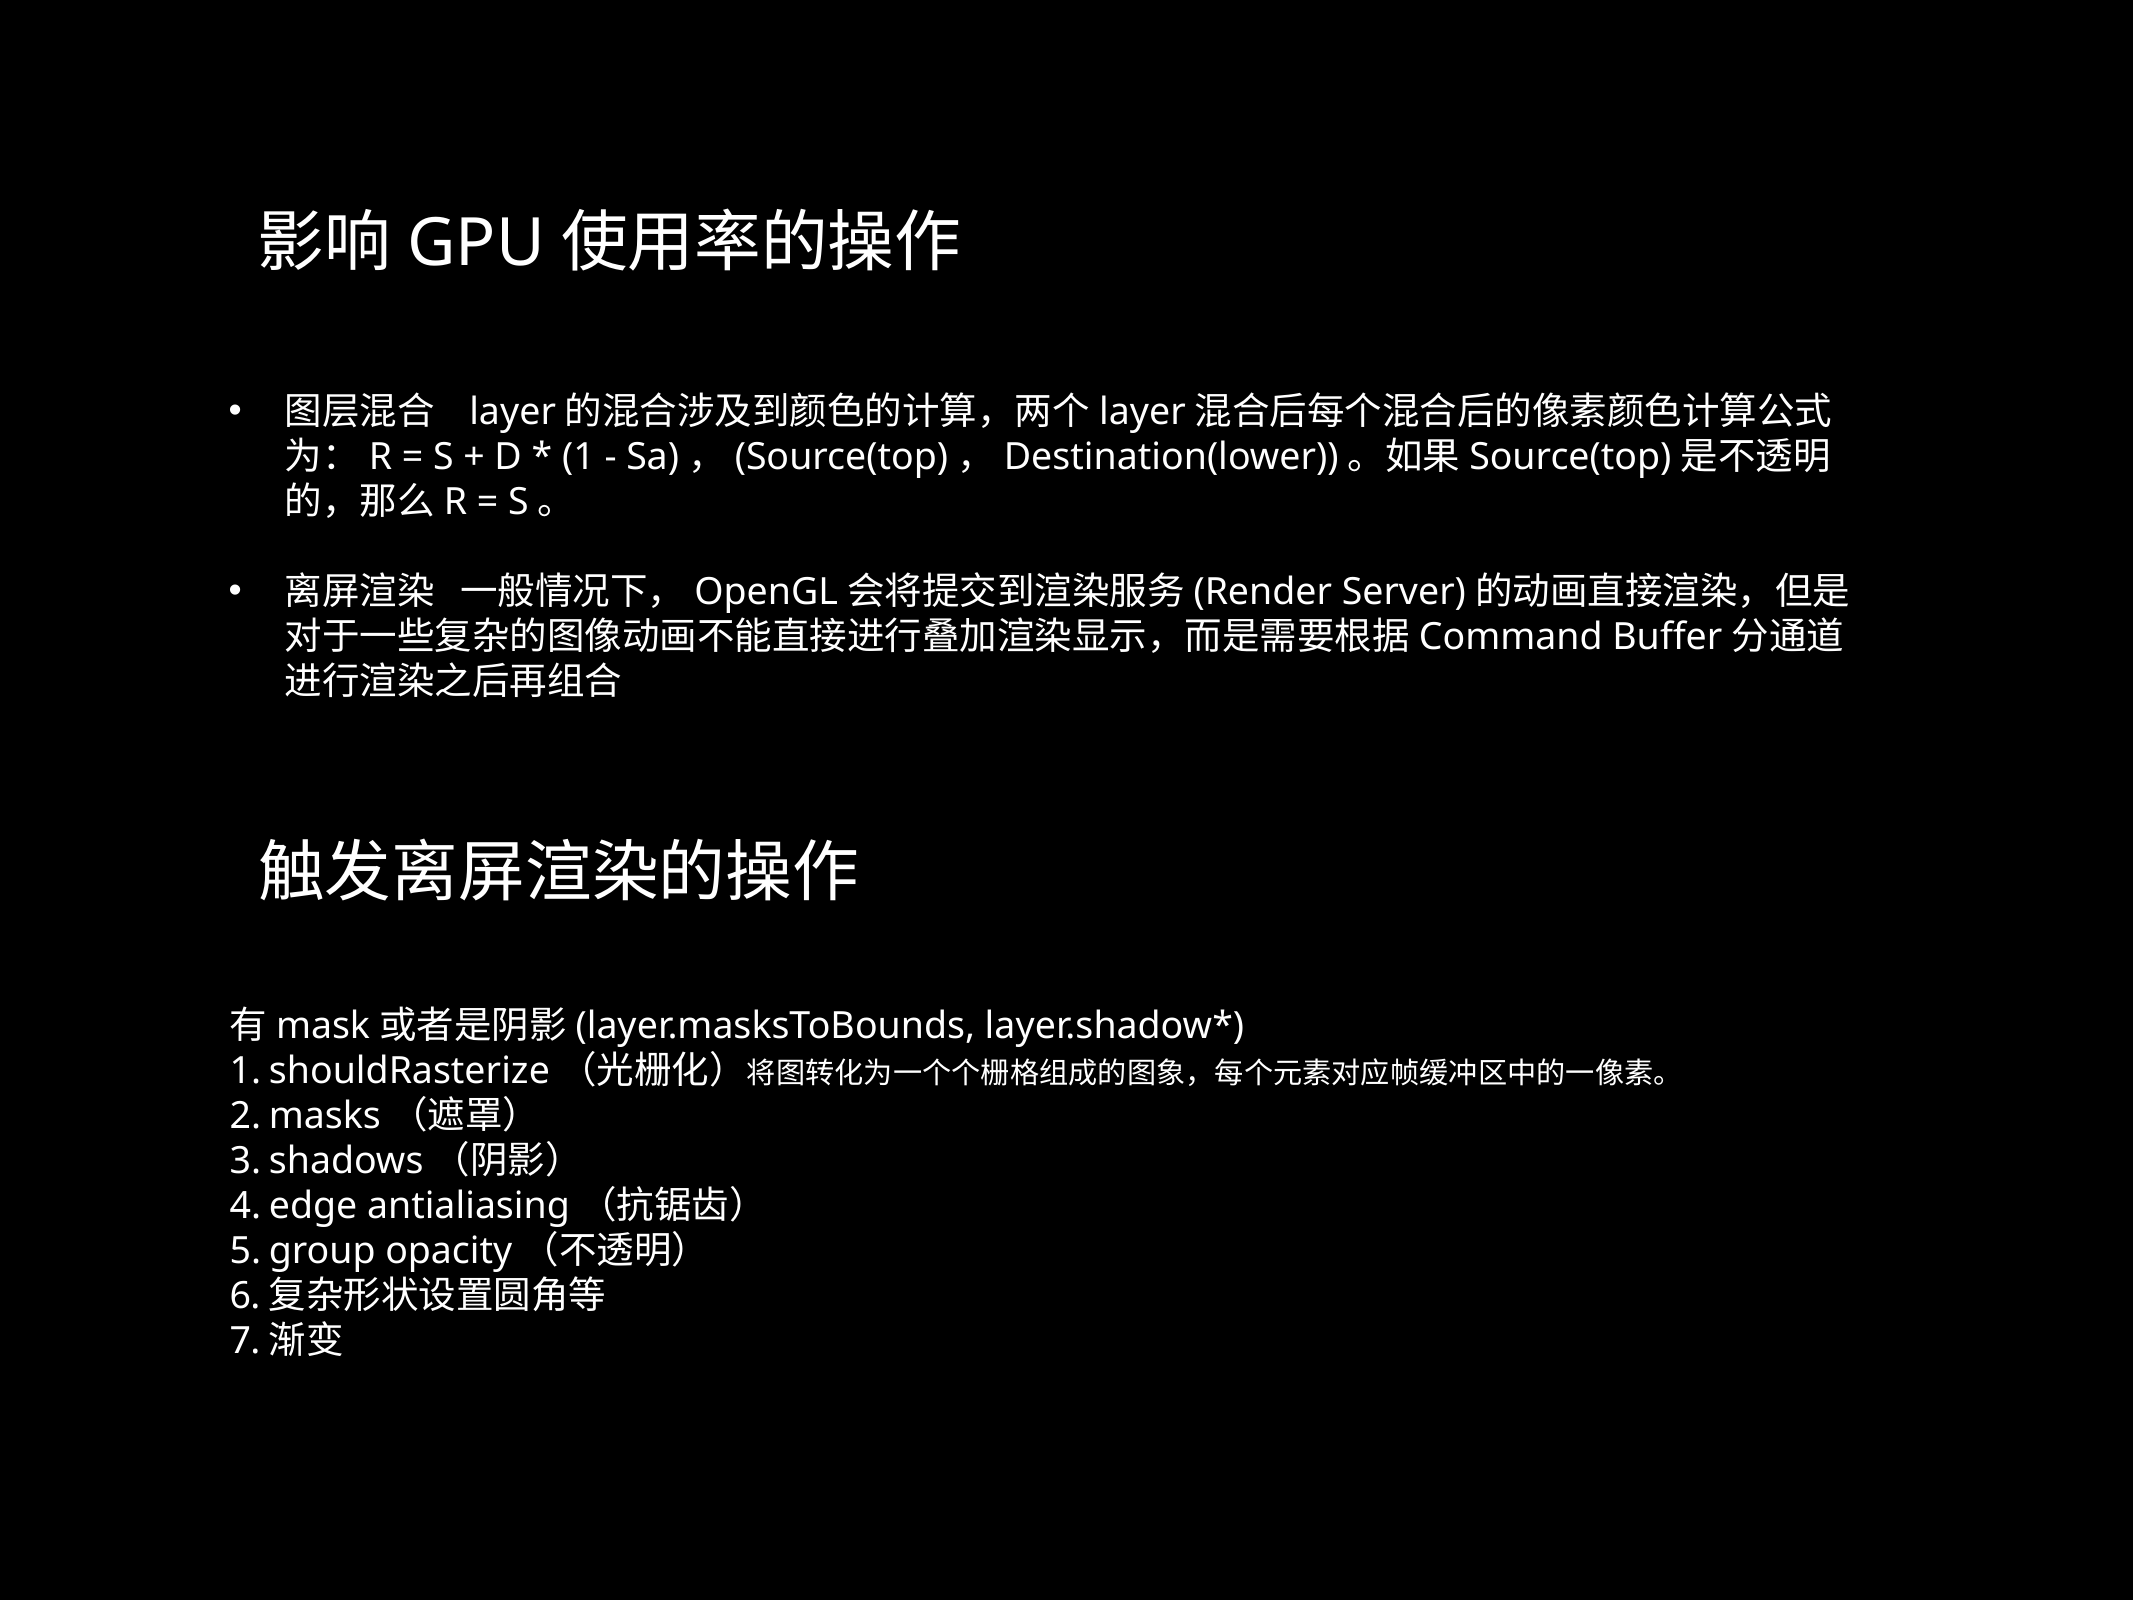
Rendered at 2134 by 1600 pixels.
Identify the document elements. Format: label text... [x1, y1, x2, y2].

text_box 触发离屏渲染的操作 [250, 821, 867, 917]
text_box 影响GPU使用率的操作 [250, 191, 1008, 287]
text_box 图层混合 layer的混合涉及到颜色的计算，两个layer混合后每个混合后的像素颜色计算公式为：R = S + D * (1 - Sa)，(Source(top)，Destination(lower))。如果Source(top)是不透明的，那么R = S。 离屏渲染 一般情况下，OpenGL会将提交到渲染服务(Render Server)的动画直接渲染，但是对于一些复杂的图像动画不能直接进行叠加渲染显示，而是需要根据Command Buffer分通道进行渲染之后再组合 [221, 379, 1863, 710]
text_box 有mask或者是阴影(layer.masksToBounds, layer.shadow*) shouldRasterize（光栅化）将图转化为一个个栅格组成的图象，每个元素对应帧缓冲区中的一像素。 masks（遮罩） shadows（阴影） edge antialiasing（抗锯齿） group opacity（不透明） 复杂形状设置圆角等 渐变 [222, 993, 1912, 1369]
